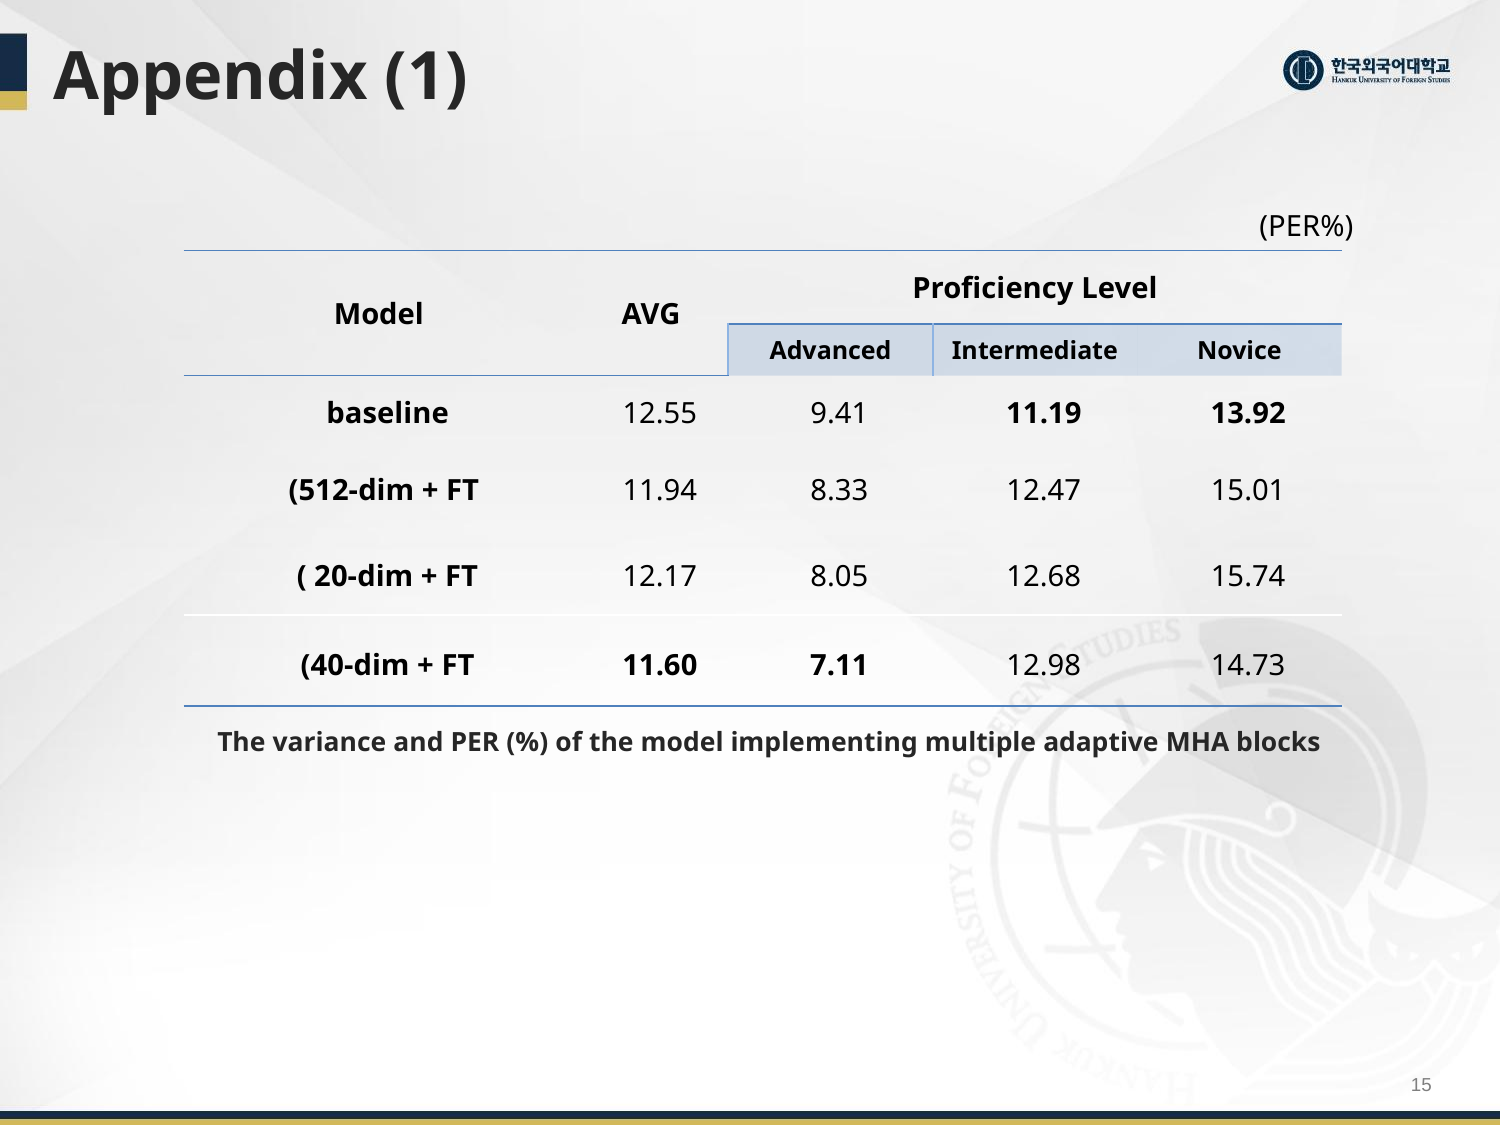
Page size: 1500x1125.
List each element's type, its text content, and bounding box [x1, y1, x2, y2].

picture [0, 0, 1500, 1125]
title Appendix (1) [0, 0, 1264, 136]
text_box (PER%) [1232, 200, 1388, 250]
slide_number 15 [1096, 1060, 1447, 1108]
text_box The variance and PER (%) of the model implementing multiple adaptive MHA blocks [179, 711, 1342, 771]
